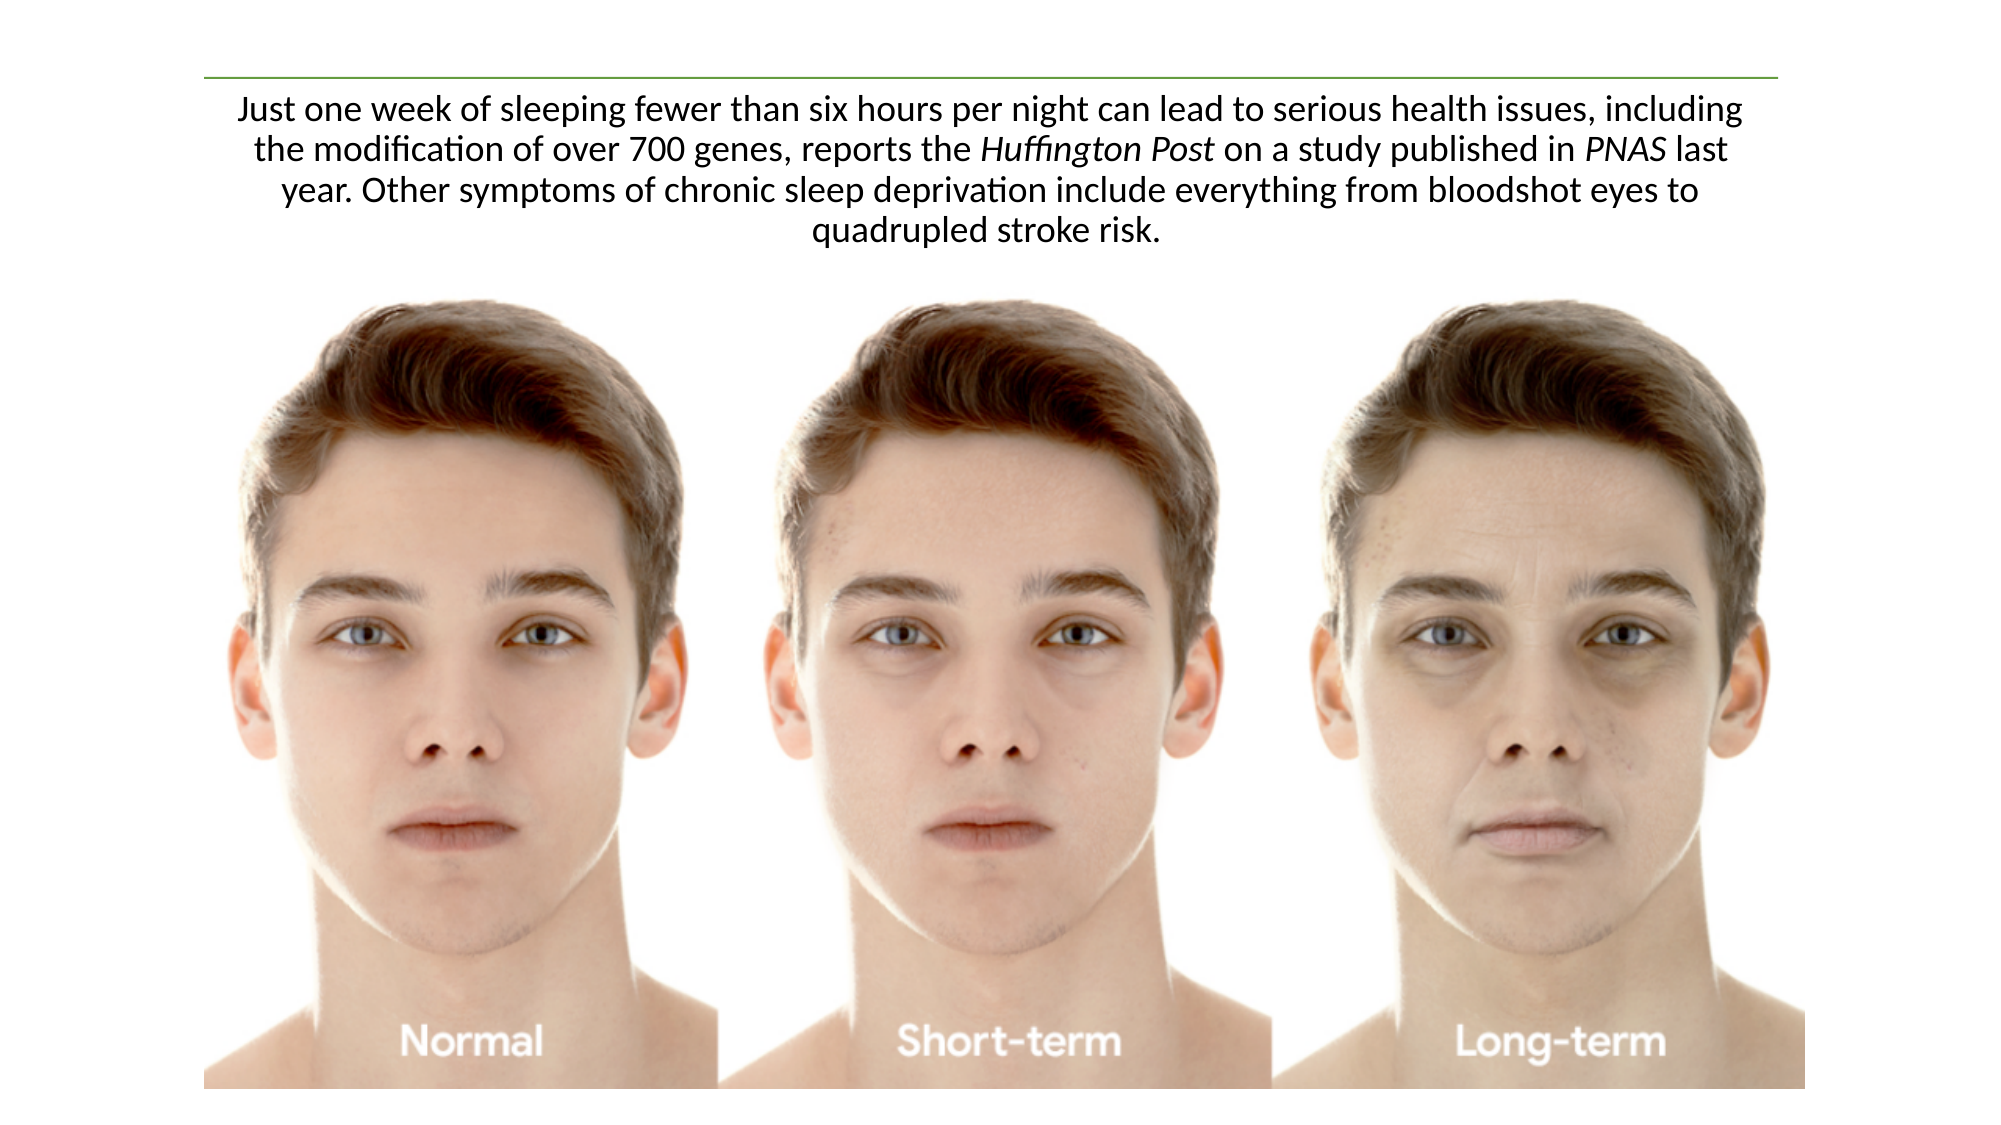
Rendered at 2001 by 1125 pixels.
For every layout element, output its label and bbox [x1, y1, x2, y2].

picture [204, 274, 1805, 1089]
text_box [204, 50, 1779, 275]
